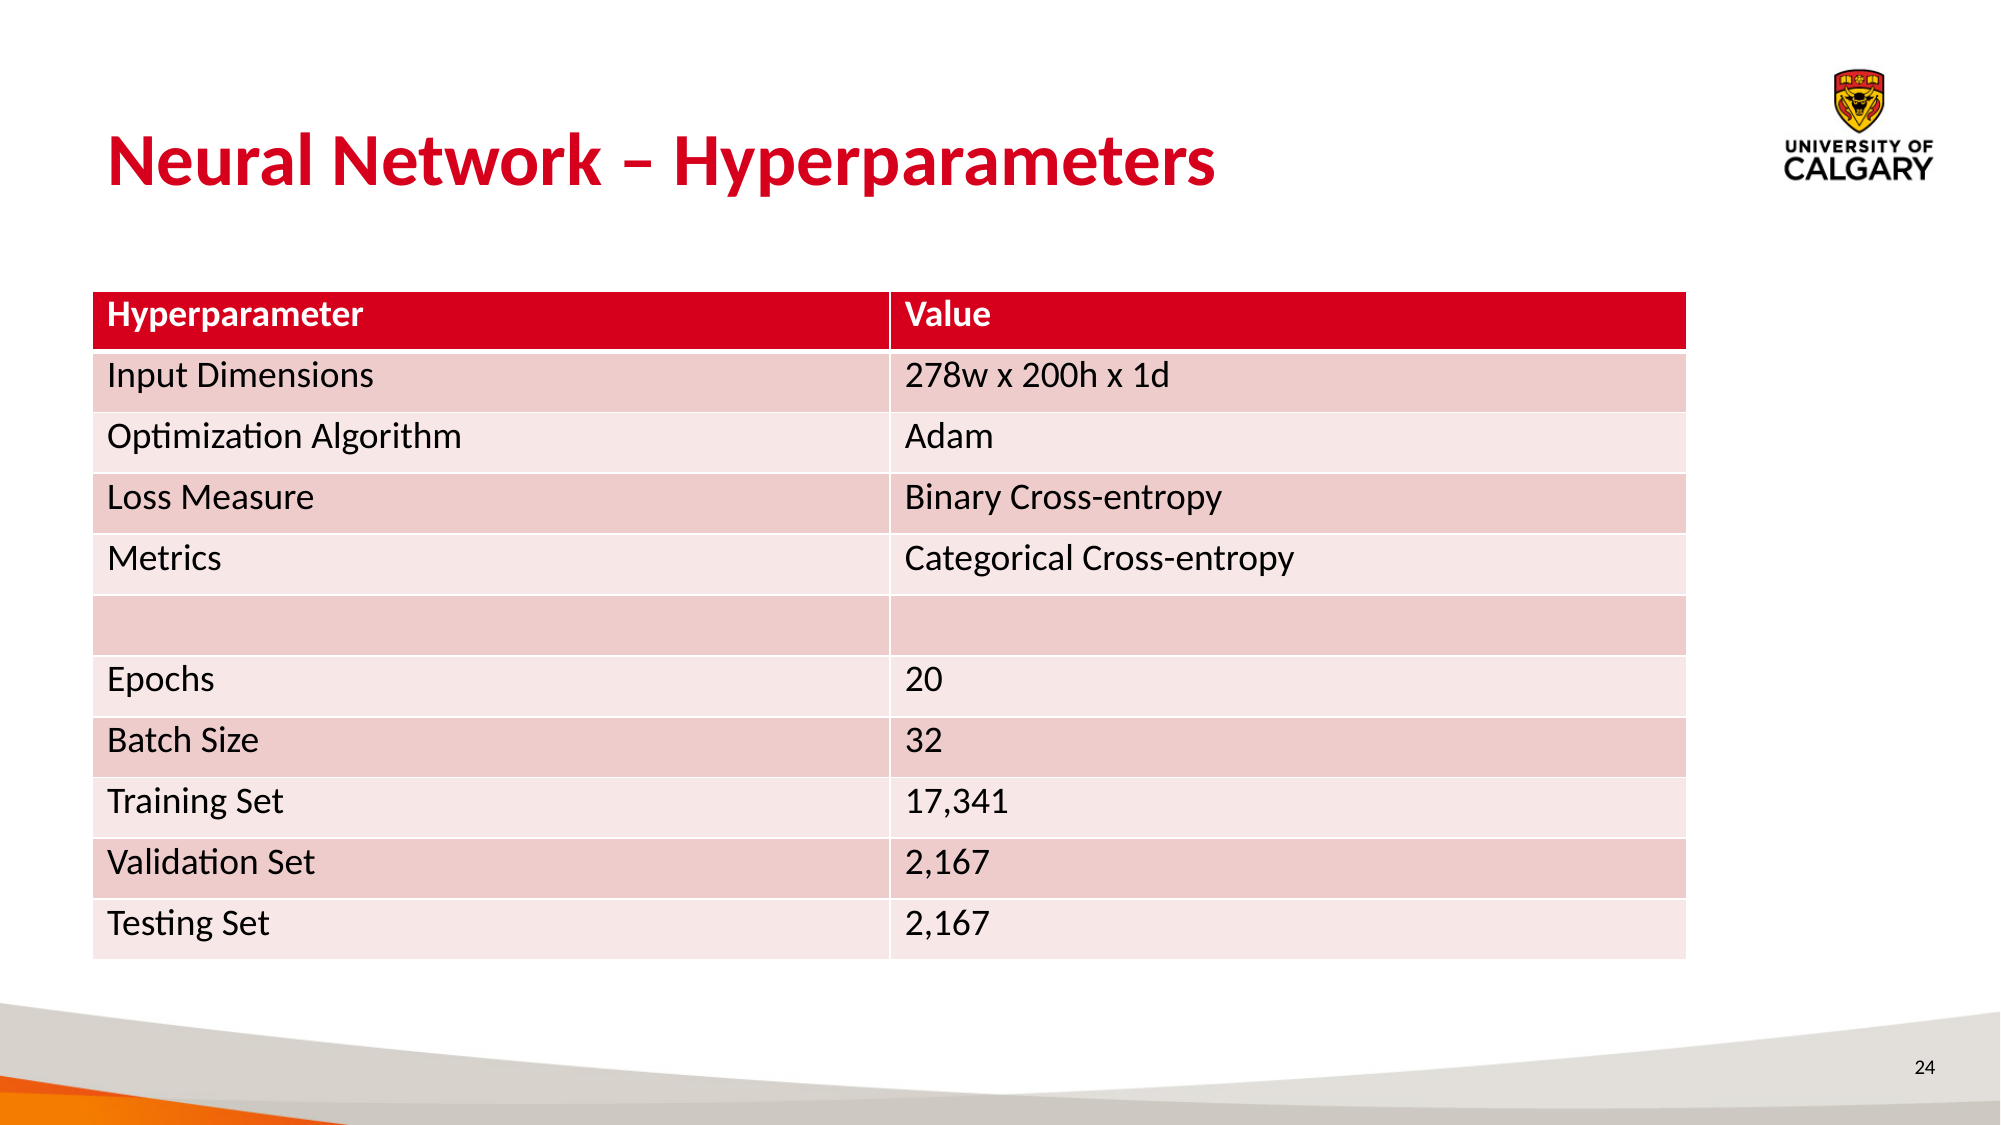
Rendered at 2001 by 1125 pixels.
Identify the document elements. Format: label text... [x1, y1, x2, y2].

table_cell Input Dimensions [93, 354, 889, 412]
table_cell Optimization Algorithm [93, 413, 889, 472]
table_cell Testing Set [93, 900, 889, 959]
table_cell Metrics [93, 535, 889, 594]
table_header Value [891, 292, 1686, 349]
table_cell 2,167 [891, 900, 1686, 959]
table_cell Training Set [93, 778, 889, 837]
table_cell [93, 596, 889, 655]
table_cell Epochs [93, 657, 889, 716]
table_cell Batch Size [93, 718, 889, 777]
table_cell 20 [891, 657, 1686, 716]
table_cell 278w x 200h x 1d [891, 354, 1686, 412]
table_header Hyperparameter [93, 292, 889, 349]
table_cell 2,167 [891, 839, 1686, 898]
title Neural Network – Hyperparameters [92, 76, 1688, 246]
table_cell Categorical Cross-entropy [891, 535, 1686, 594]
table_cell Validation Set [93, 839, 889, 898]
table_cell Binary Cross-entropy [891, 474, 1686, 533]
table_cell Loss Measure [93, 474, 889, 533]
slide_number 24 [1500, 1046, 1951, 1107]
table_cell 32 [891, 718, 1686, 777]
table_cell [891, 596, 1686, 655]
table_cell Adam [891, 413, 1686, 472]
table_cell 17,341 [891, 778, 1686, 837]
picture [0, 0, 2001, 1125]
